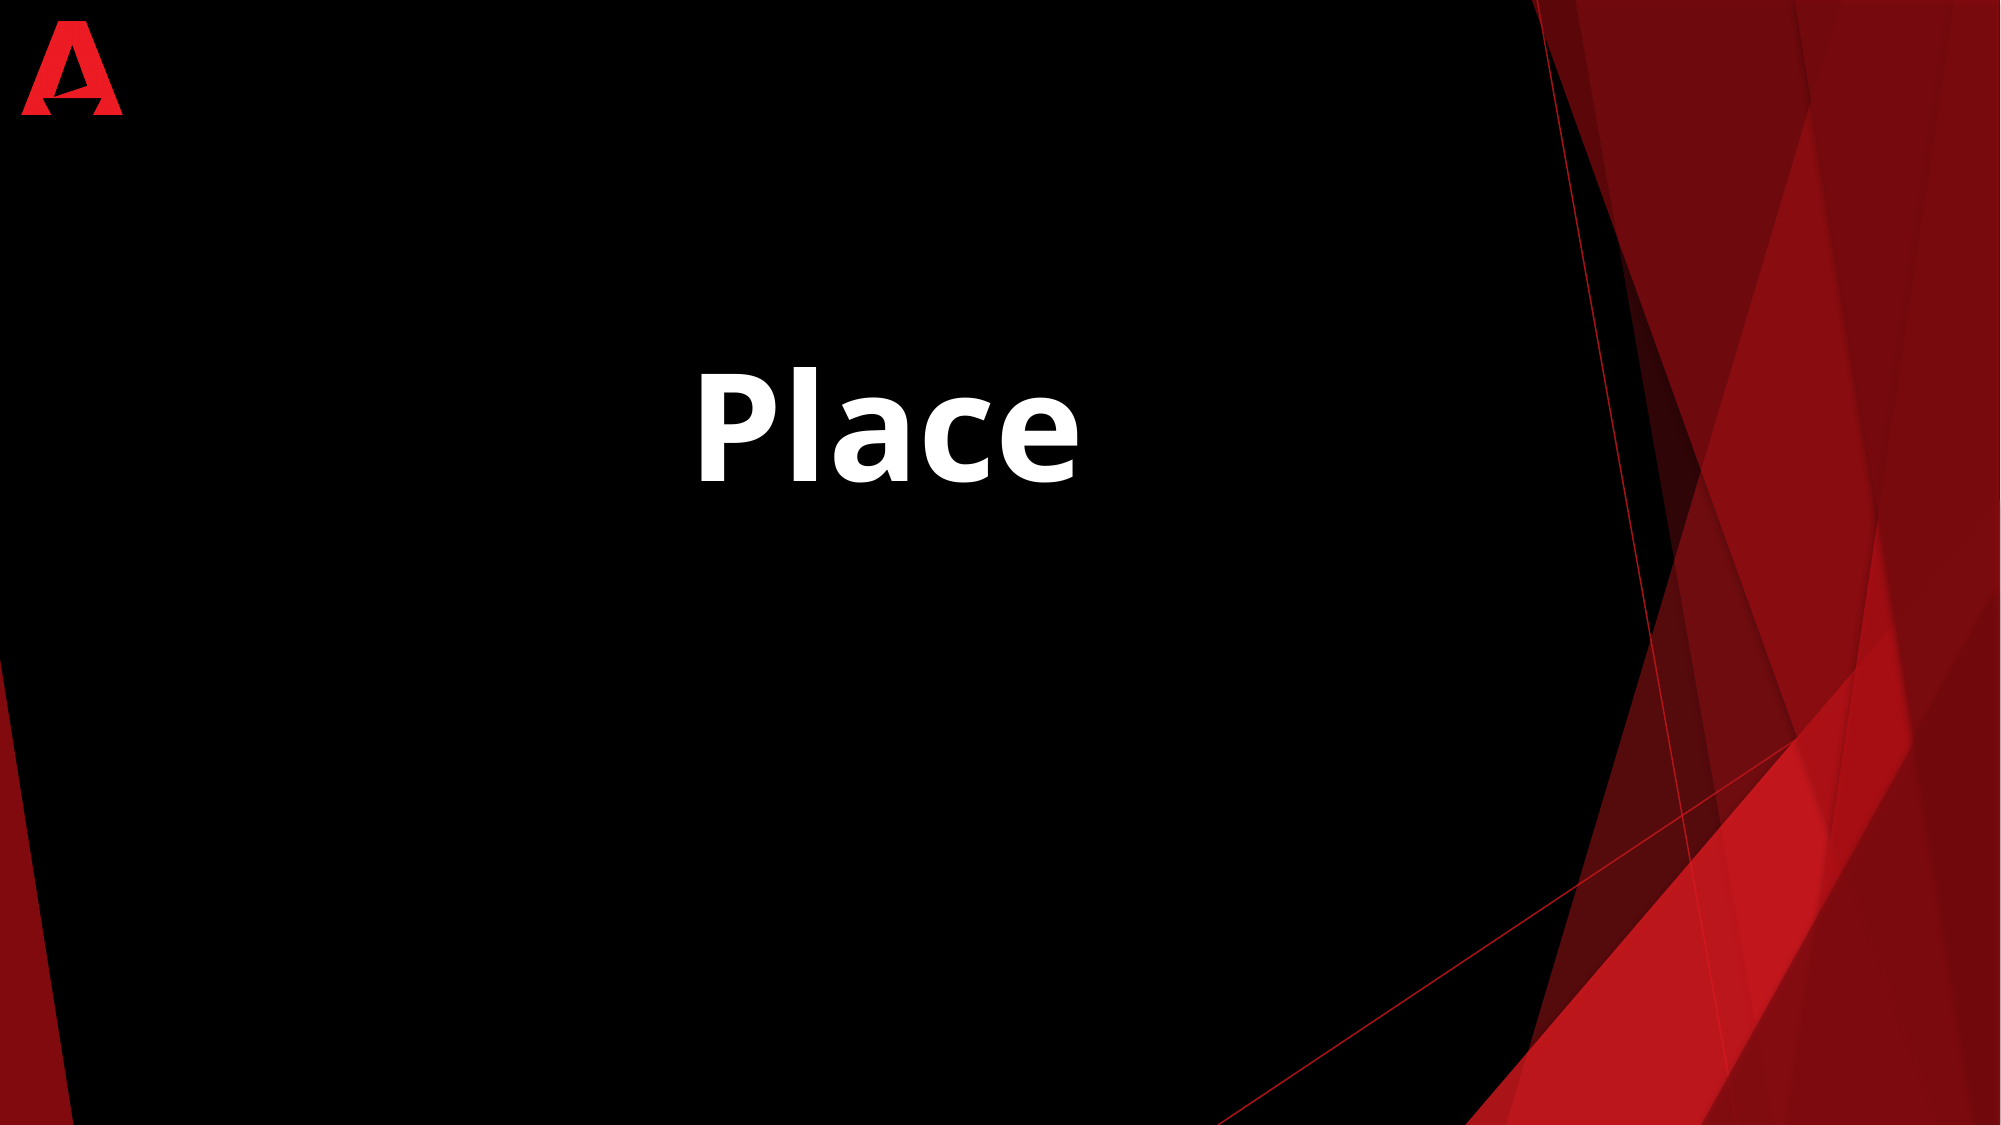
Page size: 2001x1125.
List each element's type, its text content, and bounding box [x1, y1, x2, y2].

picture [21, 21, 123, 116]
text_box Place [673, 324, 1607, 520]
